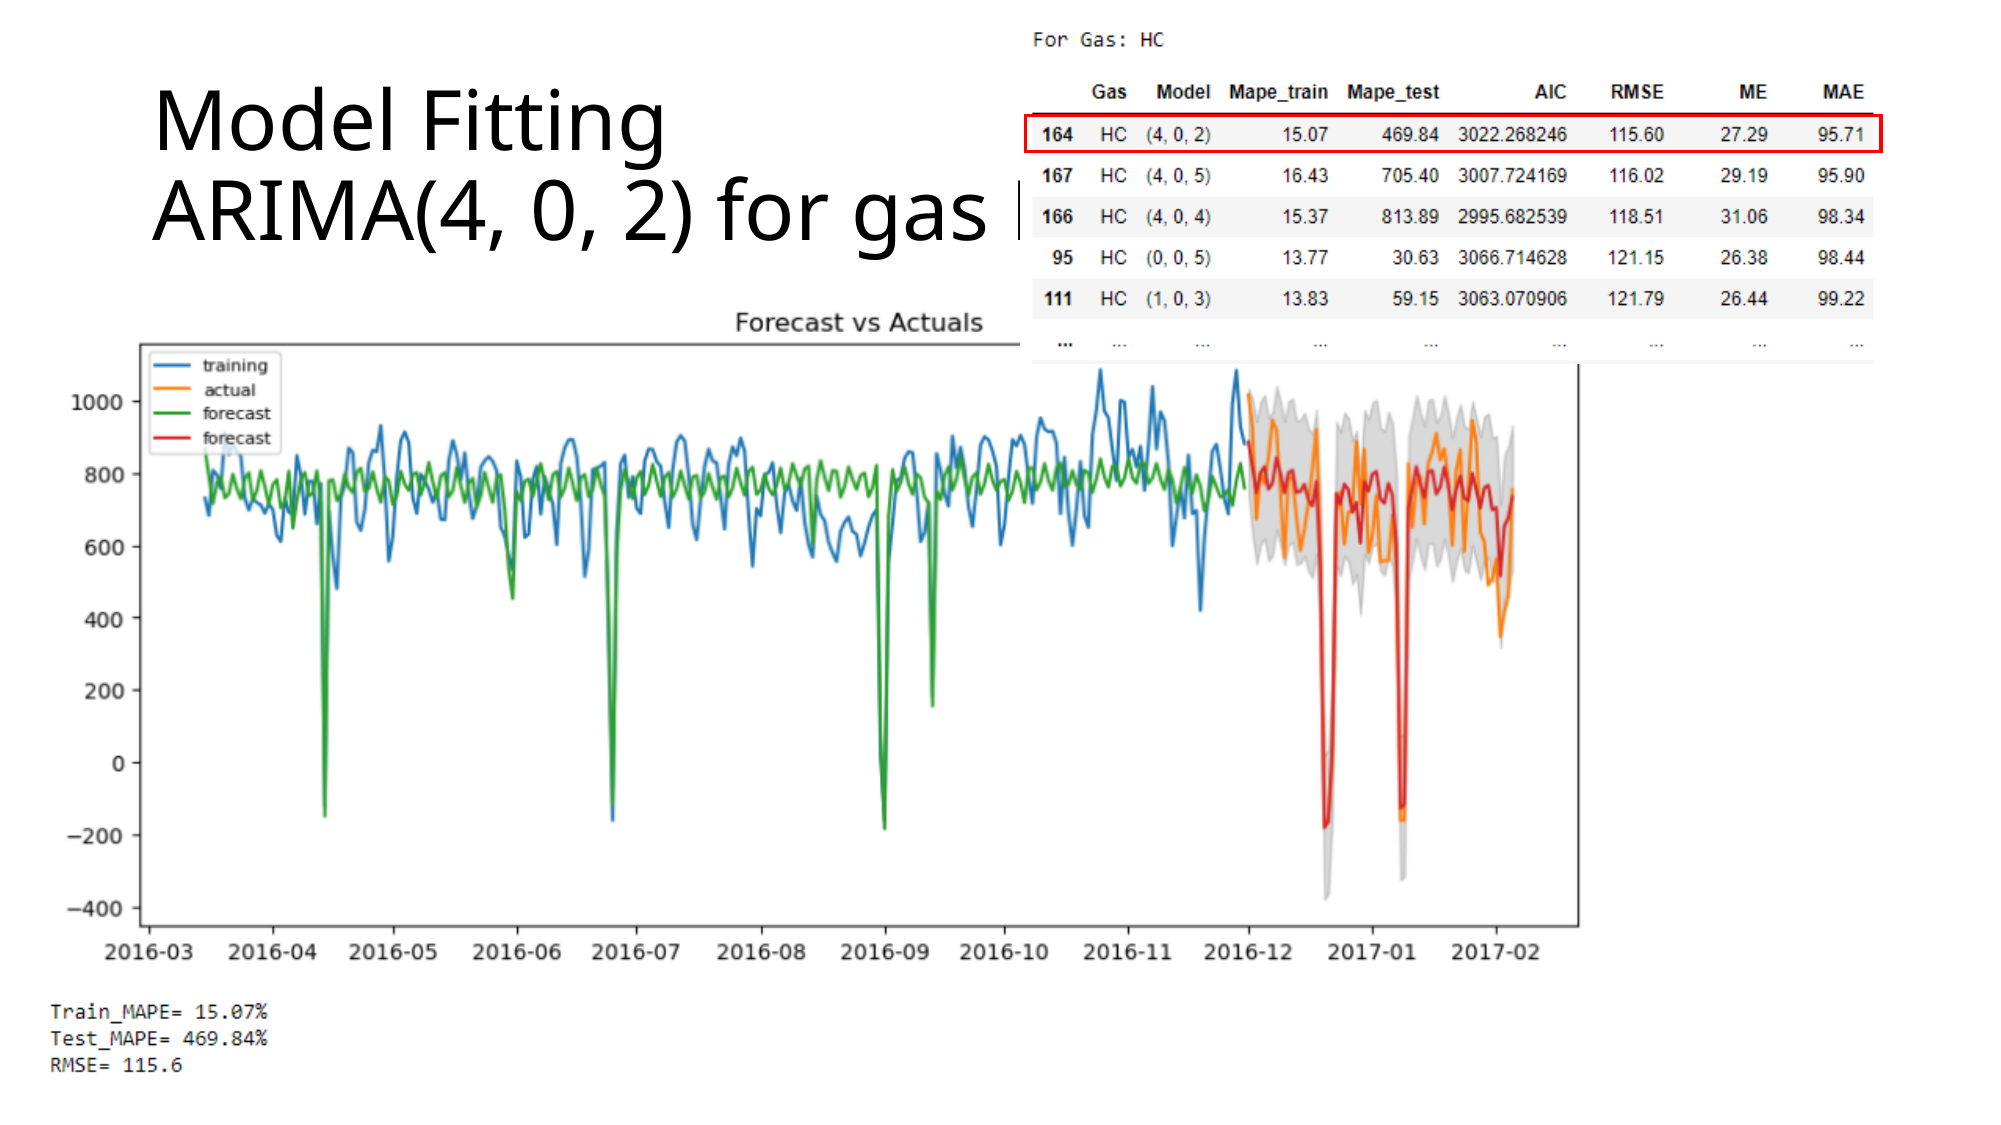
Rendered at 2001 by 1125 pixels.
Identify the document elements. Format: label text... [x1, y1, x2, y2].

picture [47, 20, 1884, 1091]
title Model Fitting ARIMA(4, 0, 2) for gas HC [137, 59, 1019, 278]
